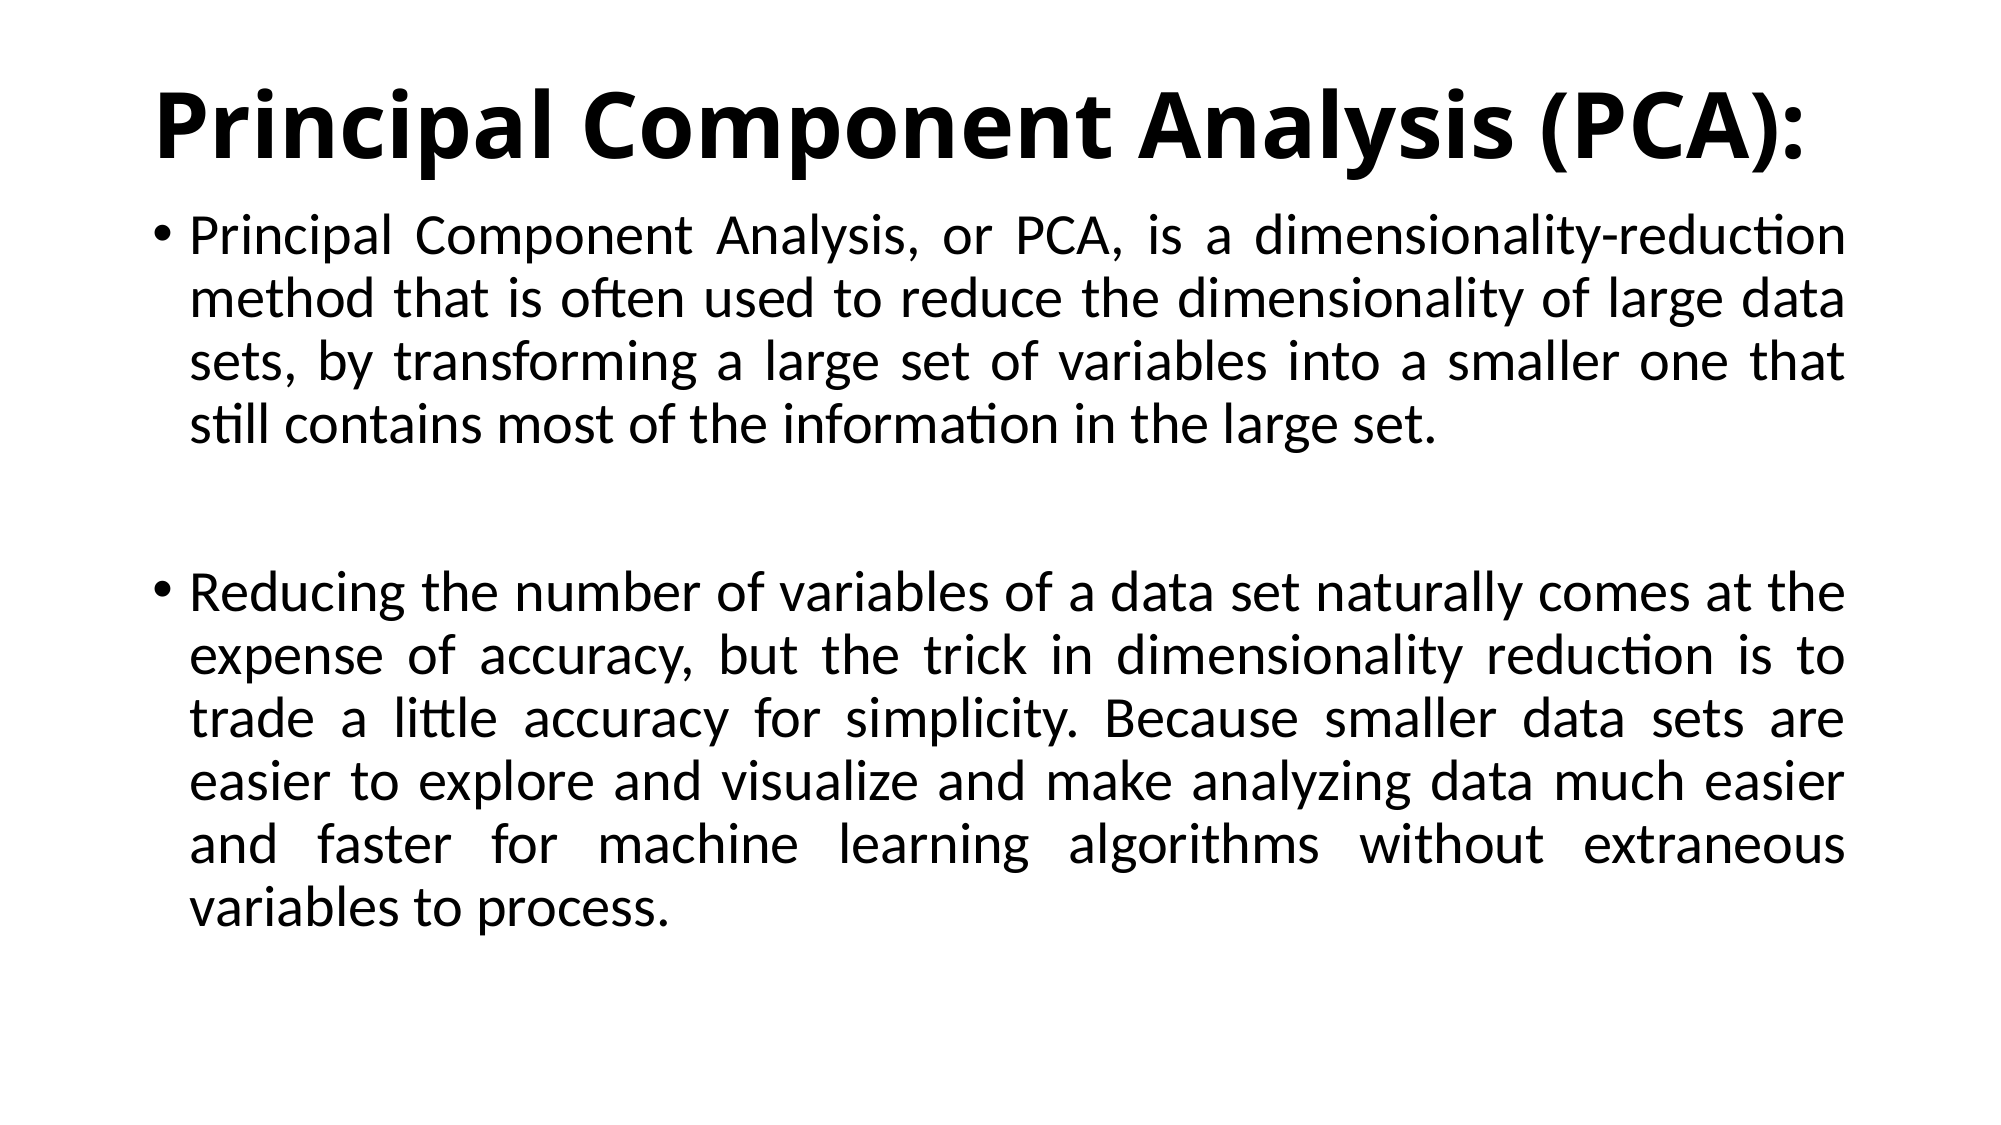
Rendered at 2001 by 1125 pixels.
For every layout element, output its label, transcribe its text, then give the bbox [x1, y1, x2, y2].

list Principal Component Analysis, or PCA, is a dimensionality-reduction method that is often used to reduce the dimensionality of large data sets, by transforming a large set of variables into a smaller one that still contains most of the information in the large set. Reducing the number of variables of a data set naturally comes at the expense of accuracy, but the trick in dimensionality reduction is to trade a little accuracy for simplicity. Because smaller data sets are easier to explore and visualize and make analyzing data much easier and faster for machine learning algorithms without extraneous variables to process. [137, 197, 1863, 1014]
title Principal Component Analysis (PCA): [137, 59, 1863, 197]
